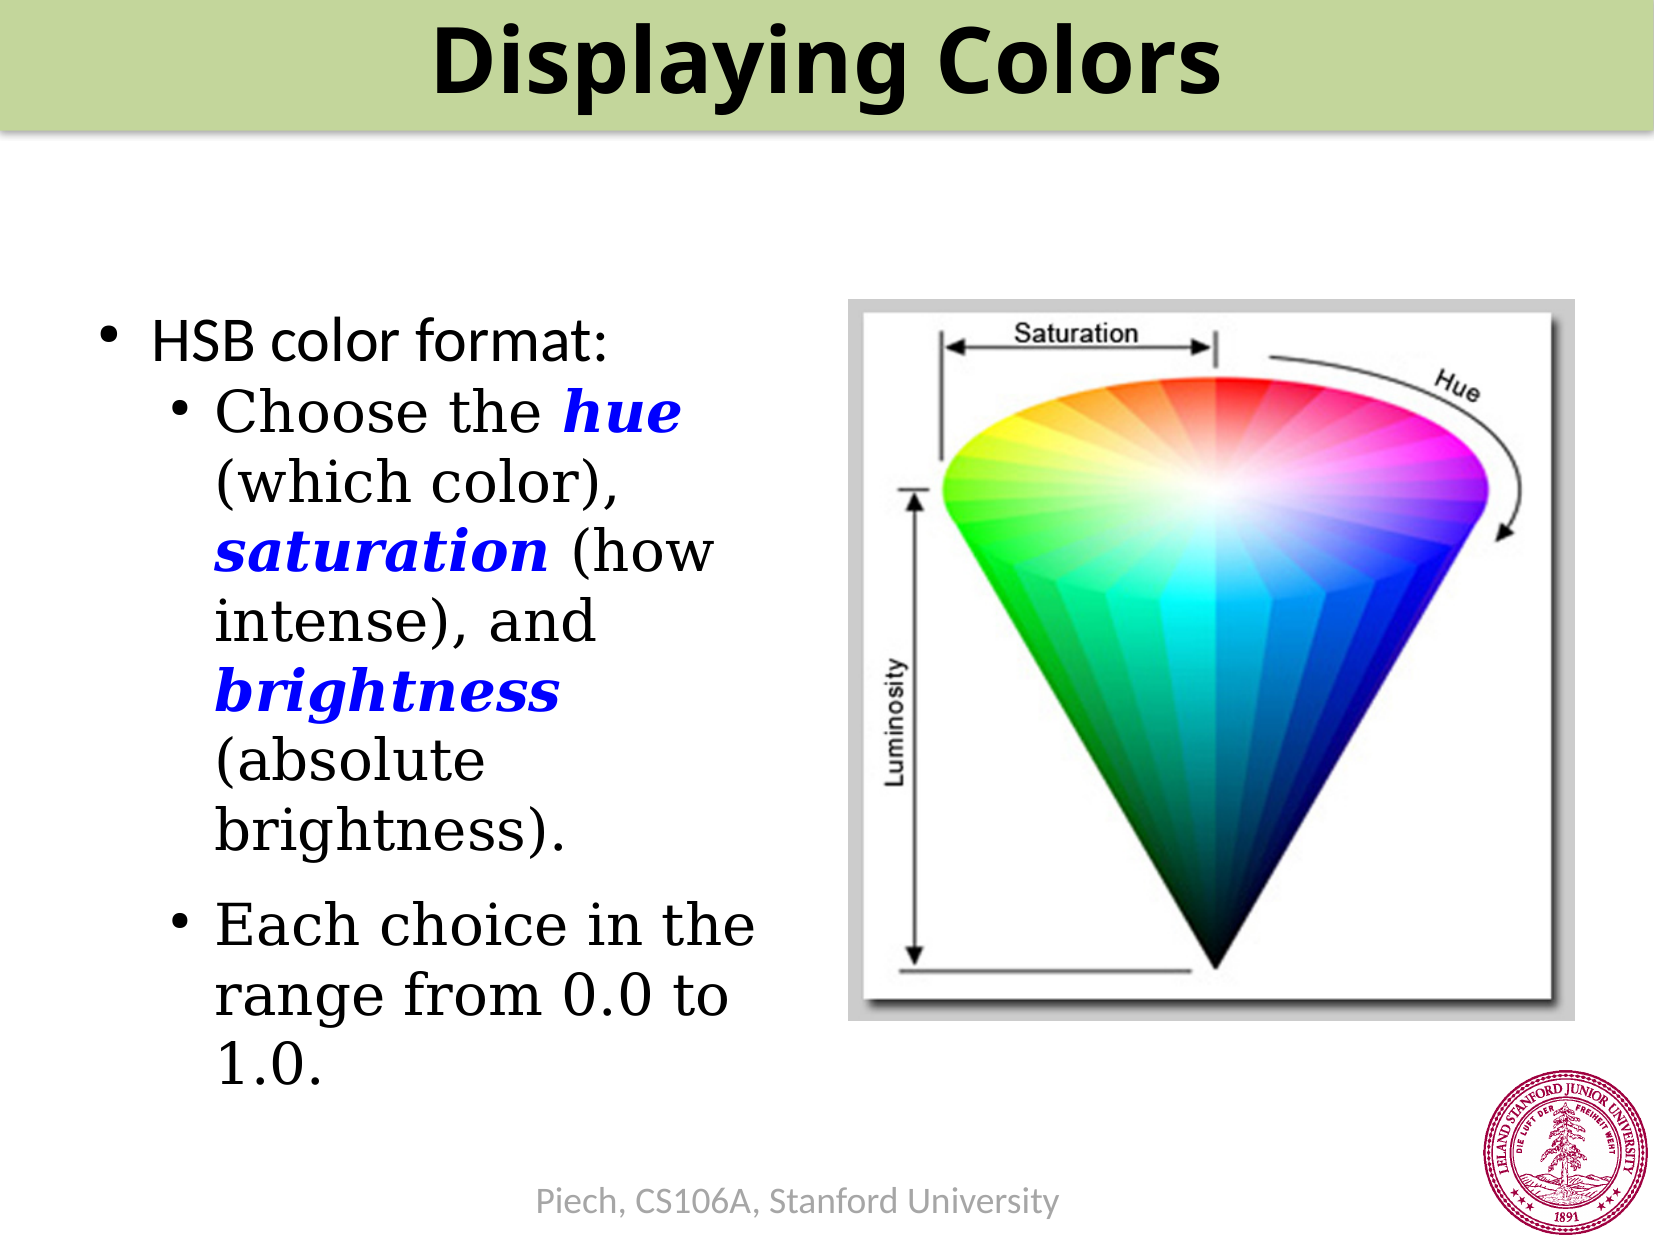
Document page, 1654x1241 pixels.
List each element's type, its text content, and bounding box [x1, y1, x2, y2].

list HSB color format: Choose the hue (which color), saturation (how intense), and brightness (absolute brightness). Each choice in the range from 0.0 to 1.0. [82, 290, 809, 1109]
picture [848, 299, 1576, 1021]
text_box Displaying Colors [0, 0, 1654, 134]
picture [1483, 1070, 1648, 1235]
